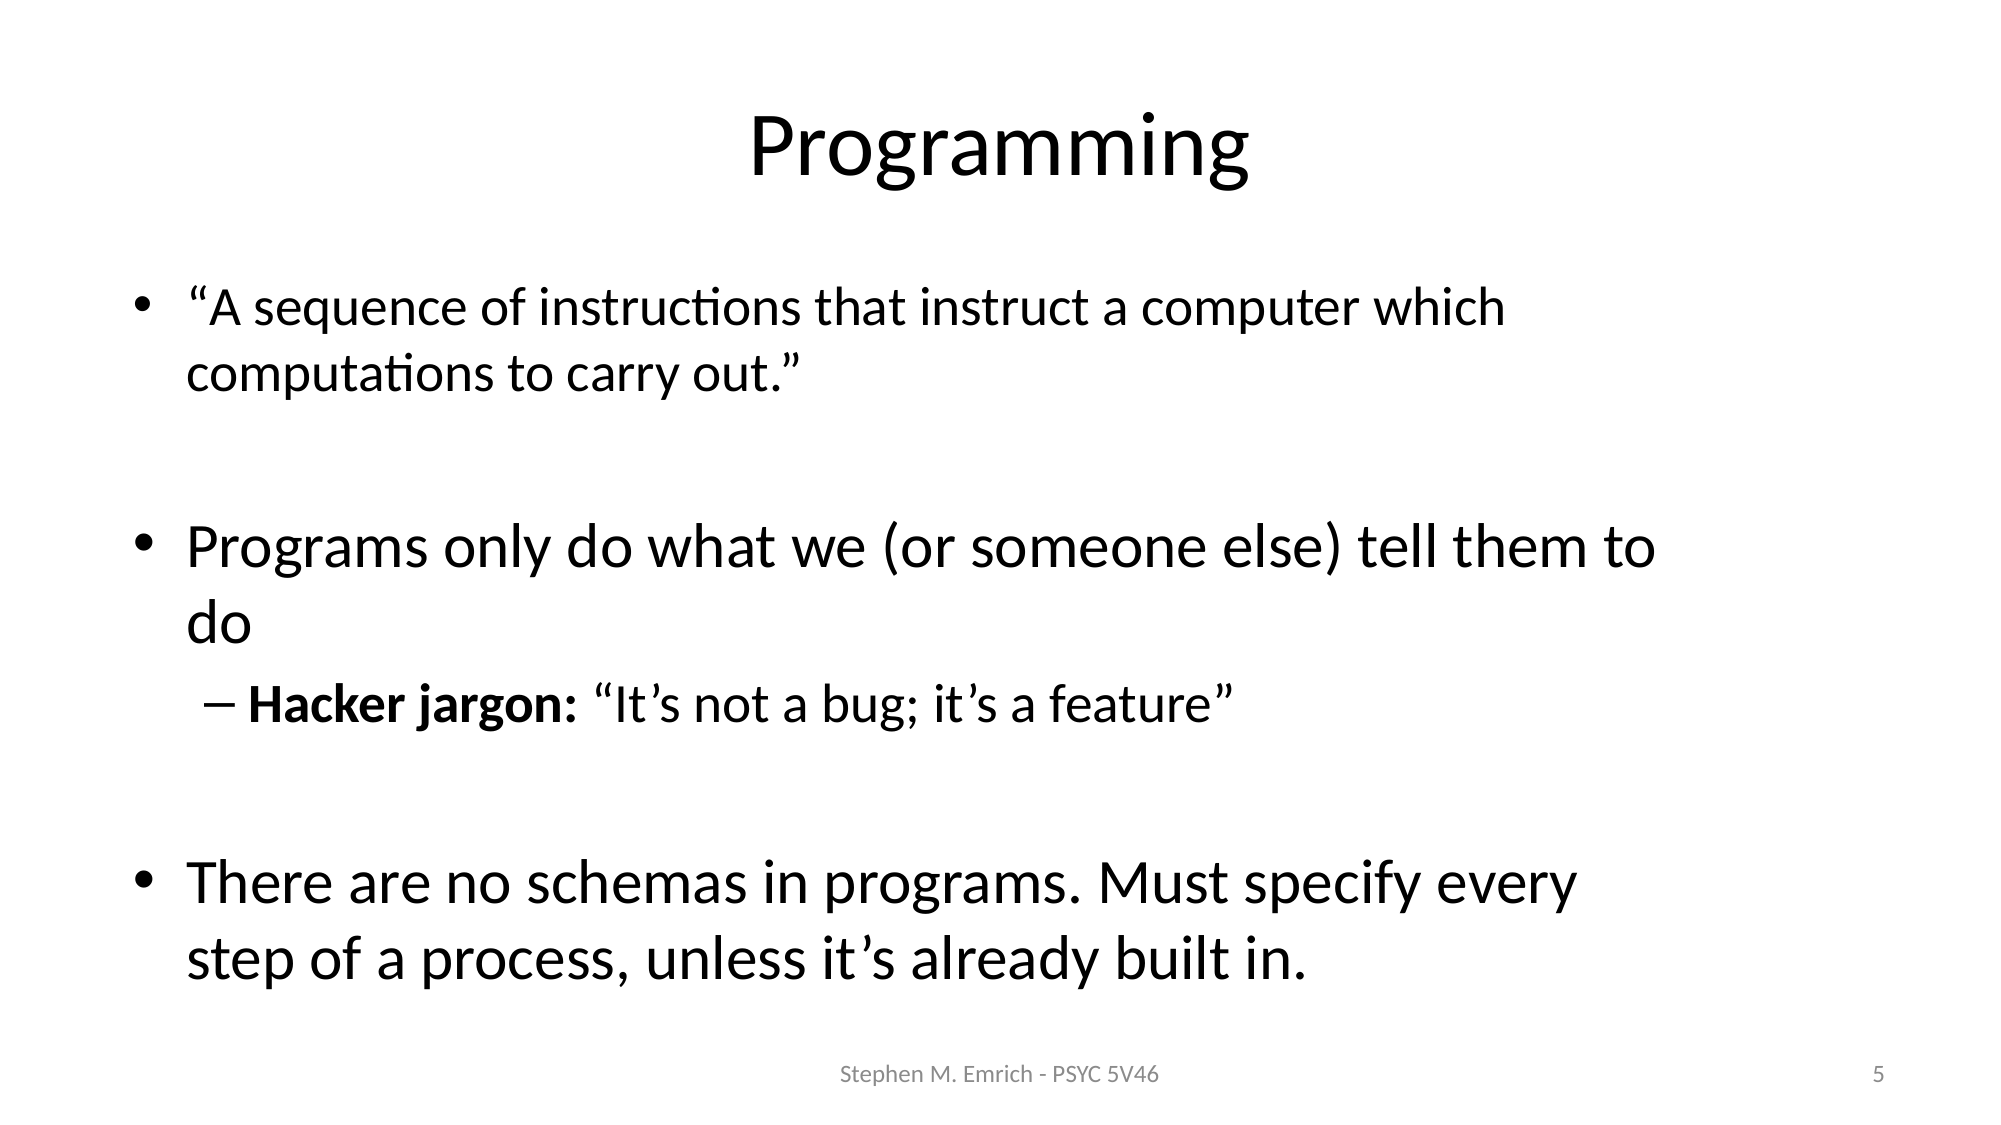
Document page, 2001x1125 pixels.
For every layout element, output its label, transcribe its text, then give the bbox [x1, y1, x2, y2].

slide_number 5 [1433, 1042, 1900, 1103]
title Programming [99, 45, 1900, 233]
list “A sequence of instructions that instruct a computer which computations to carry out.” Programs only do what we (or someone else) tell them to do Hacker jargon: “It’s not a bug; it’s a feature” There are no schemas in programs. Must specify every step of a process, unless it’s already built in. [117, 262, 1675, 1005]
footer Stephen M. Emrich - PSYC 5V46 [683, 1042, 1317, 1103]
